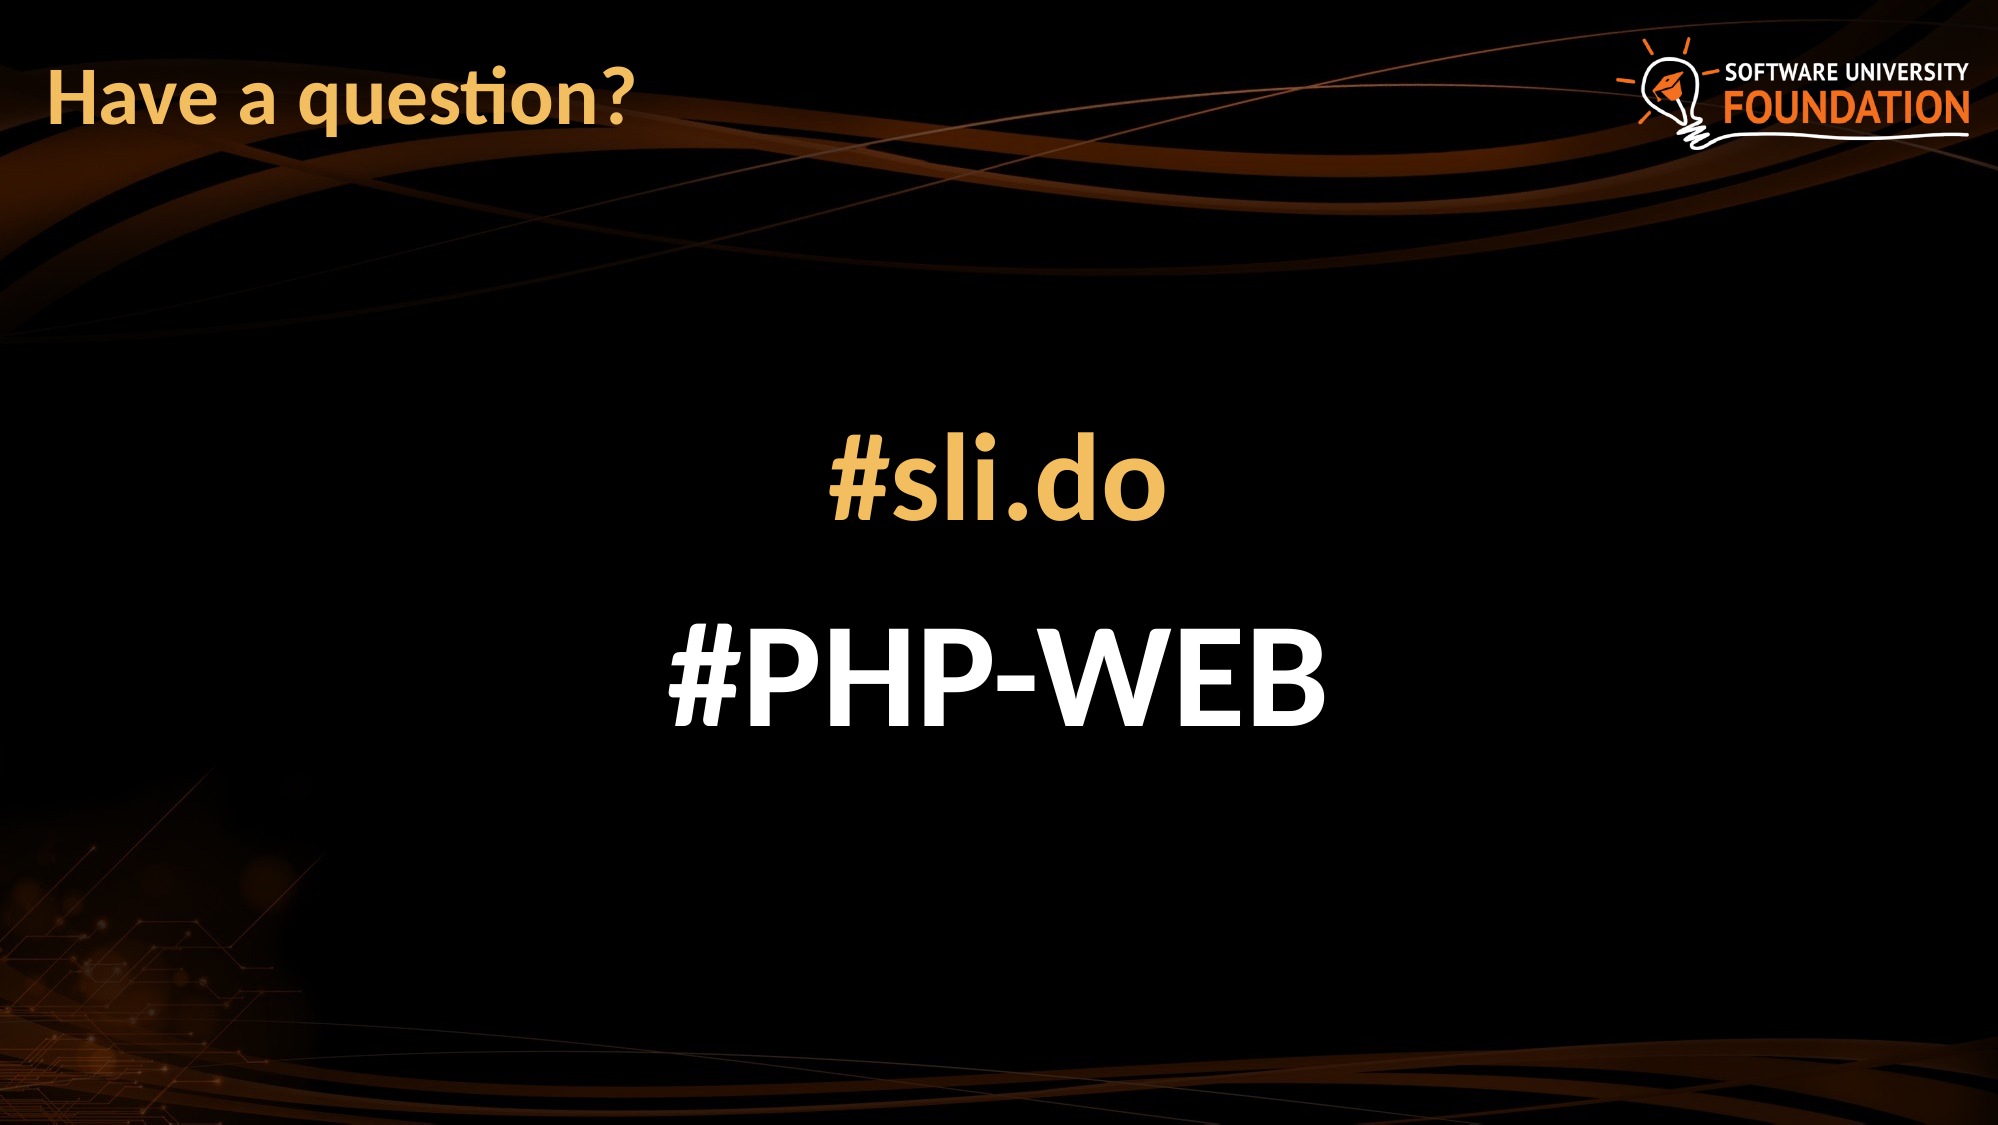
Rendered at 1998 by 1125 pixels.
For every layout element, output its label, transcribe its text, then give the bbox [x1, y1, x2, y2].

list #sli.do #PHP-WEB [381, 355, 1617, 770]
title Have a question? [30, 6, 1602, 189]
picture [0, 0, 1998, 1125]
